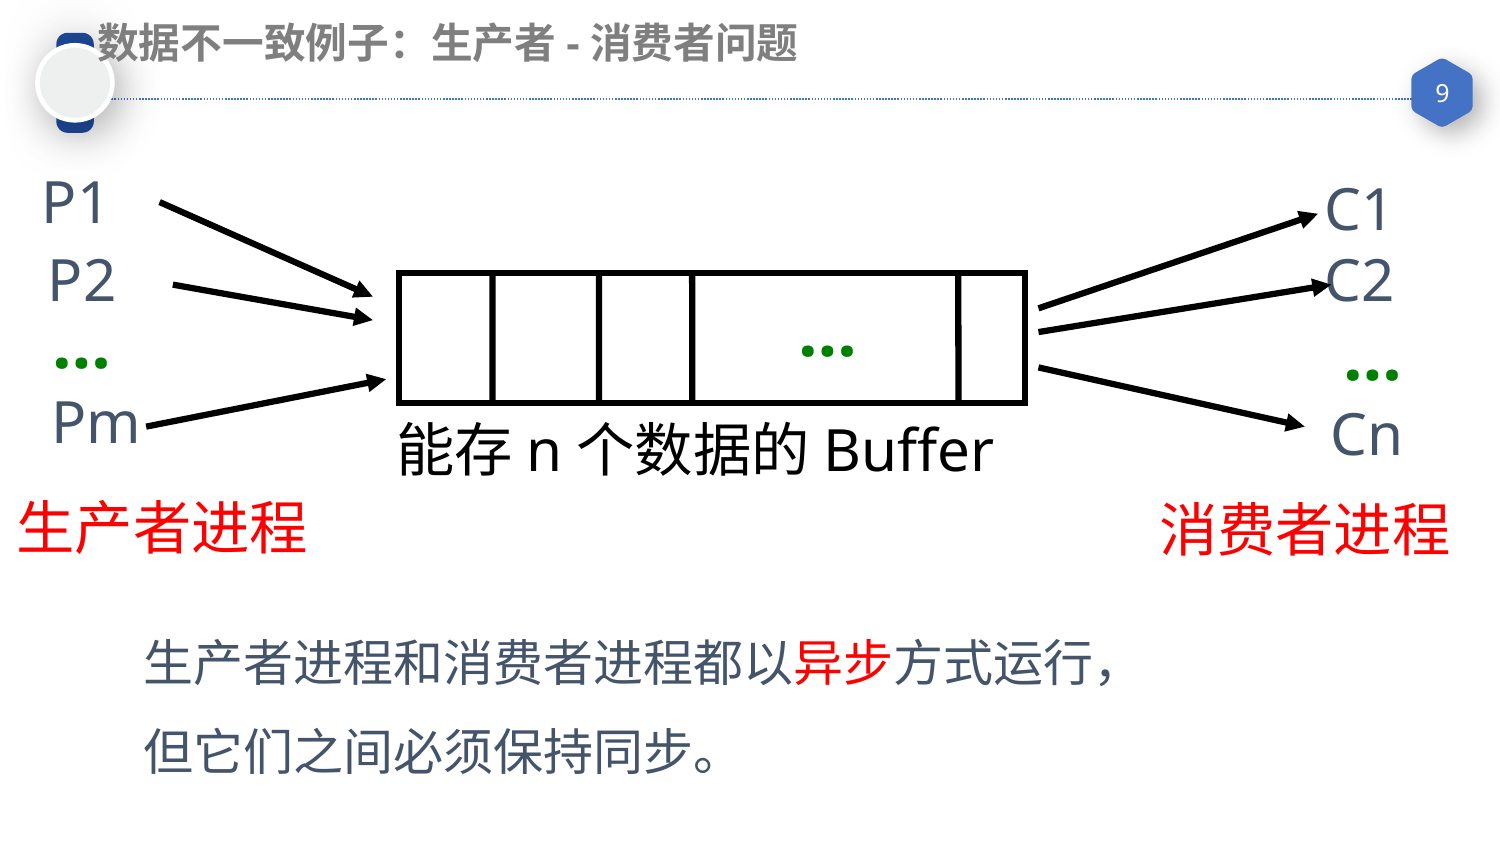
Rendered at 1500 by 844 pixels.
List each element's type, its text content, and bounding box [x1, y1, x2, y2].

text_box 生产者进程和消费者进程都以异步方式运行， 但它们之间必须保持同步。 [78, 603, 1346, 790]
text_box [0, 171, 1468, 571]
text_box 数据不一致例子：生产者-消费者问题 [82, 9, 947, 75]
